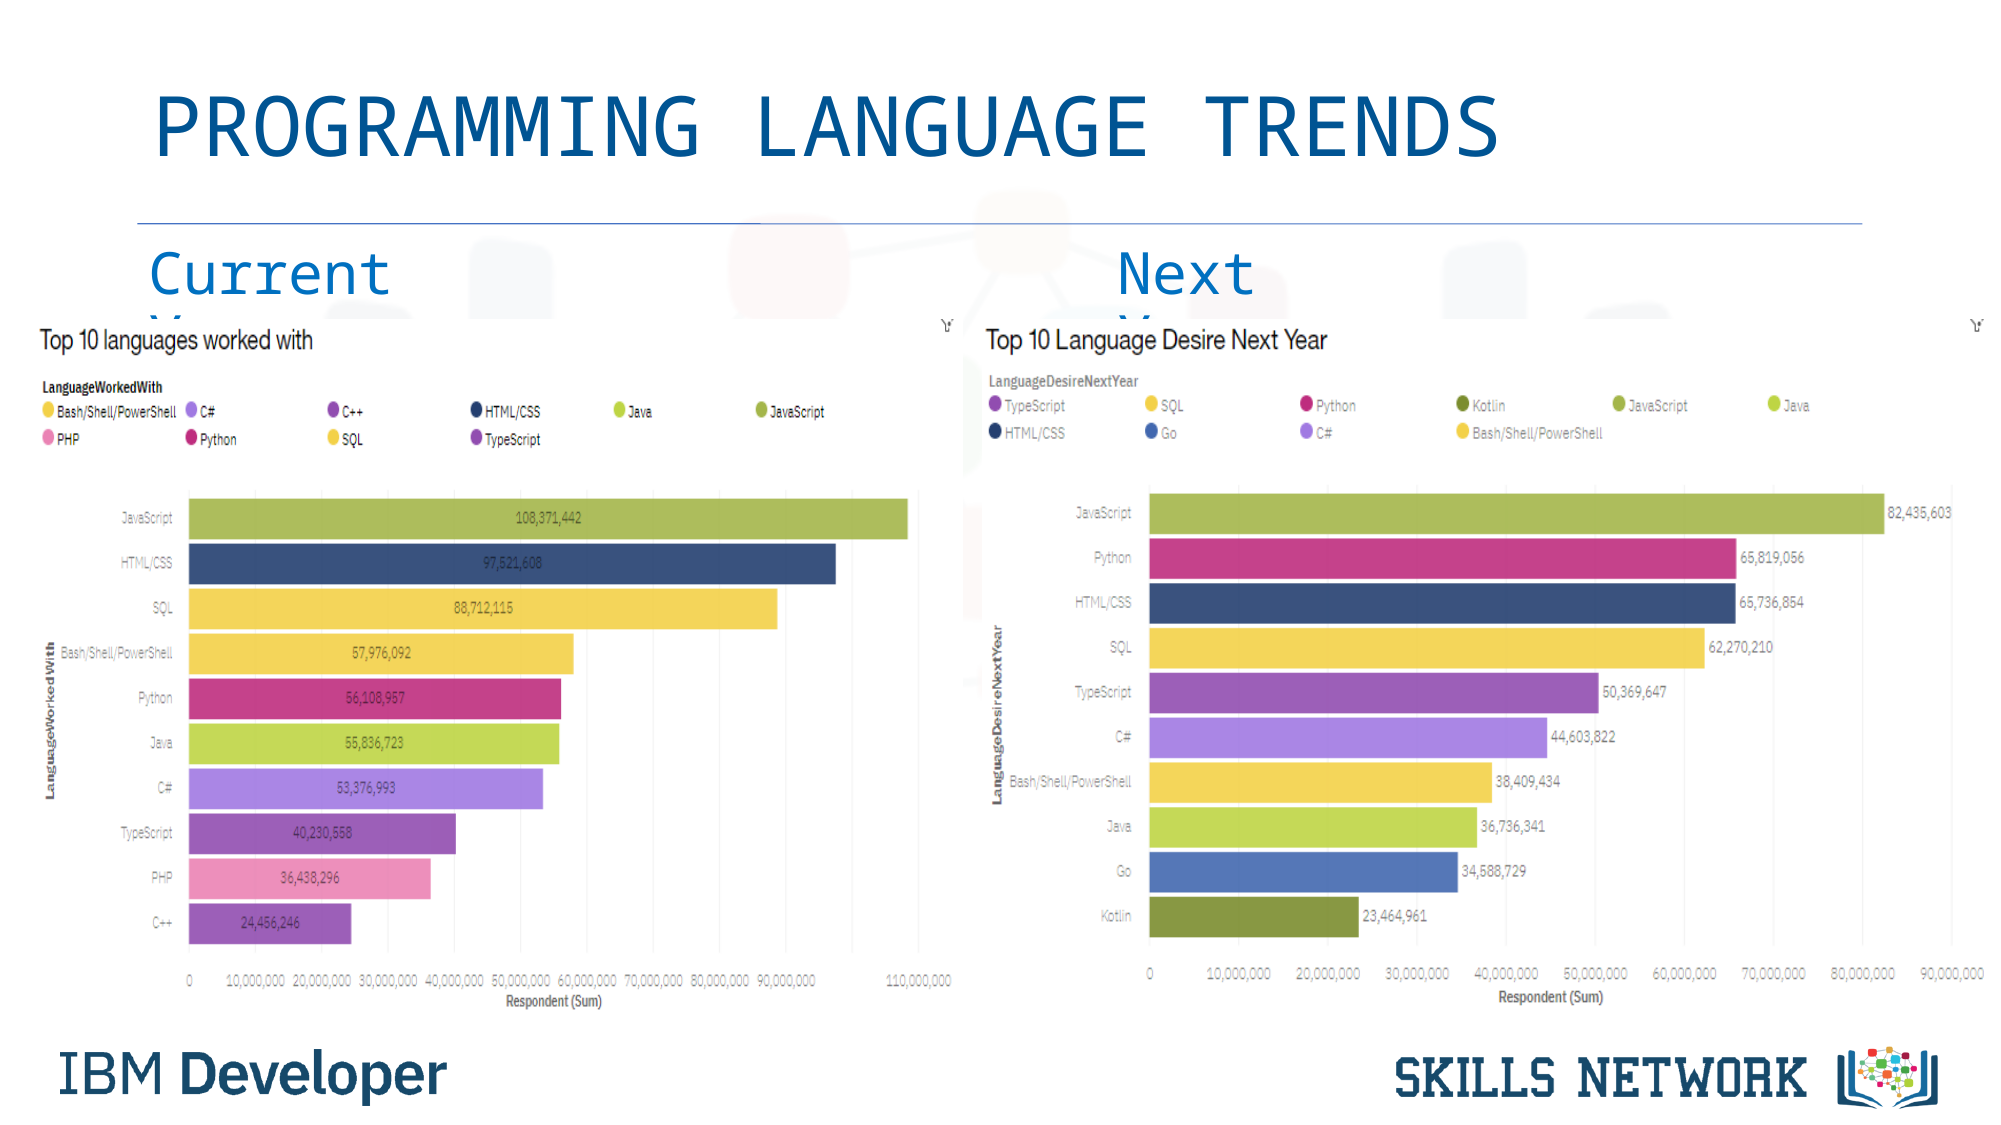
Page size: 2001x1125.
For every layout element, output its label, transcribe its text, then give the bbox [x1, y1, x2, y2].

title PROGRAMMING LANGUAGE TRENDS [137, 59, 1863, 199]
list Current Year [133, 237, 500, 319]
picture [55, 1045, 459, 1108]
list Next Year [1102, 237, 1391, 319]
picture [982, 319, 2000, 1043]
picture [32, 319, 963, 1043]
picture [1390, 1045, 1945, 1111]
